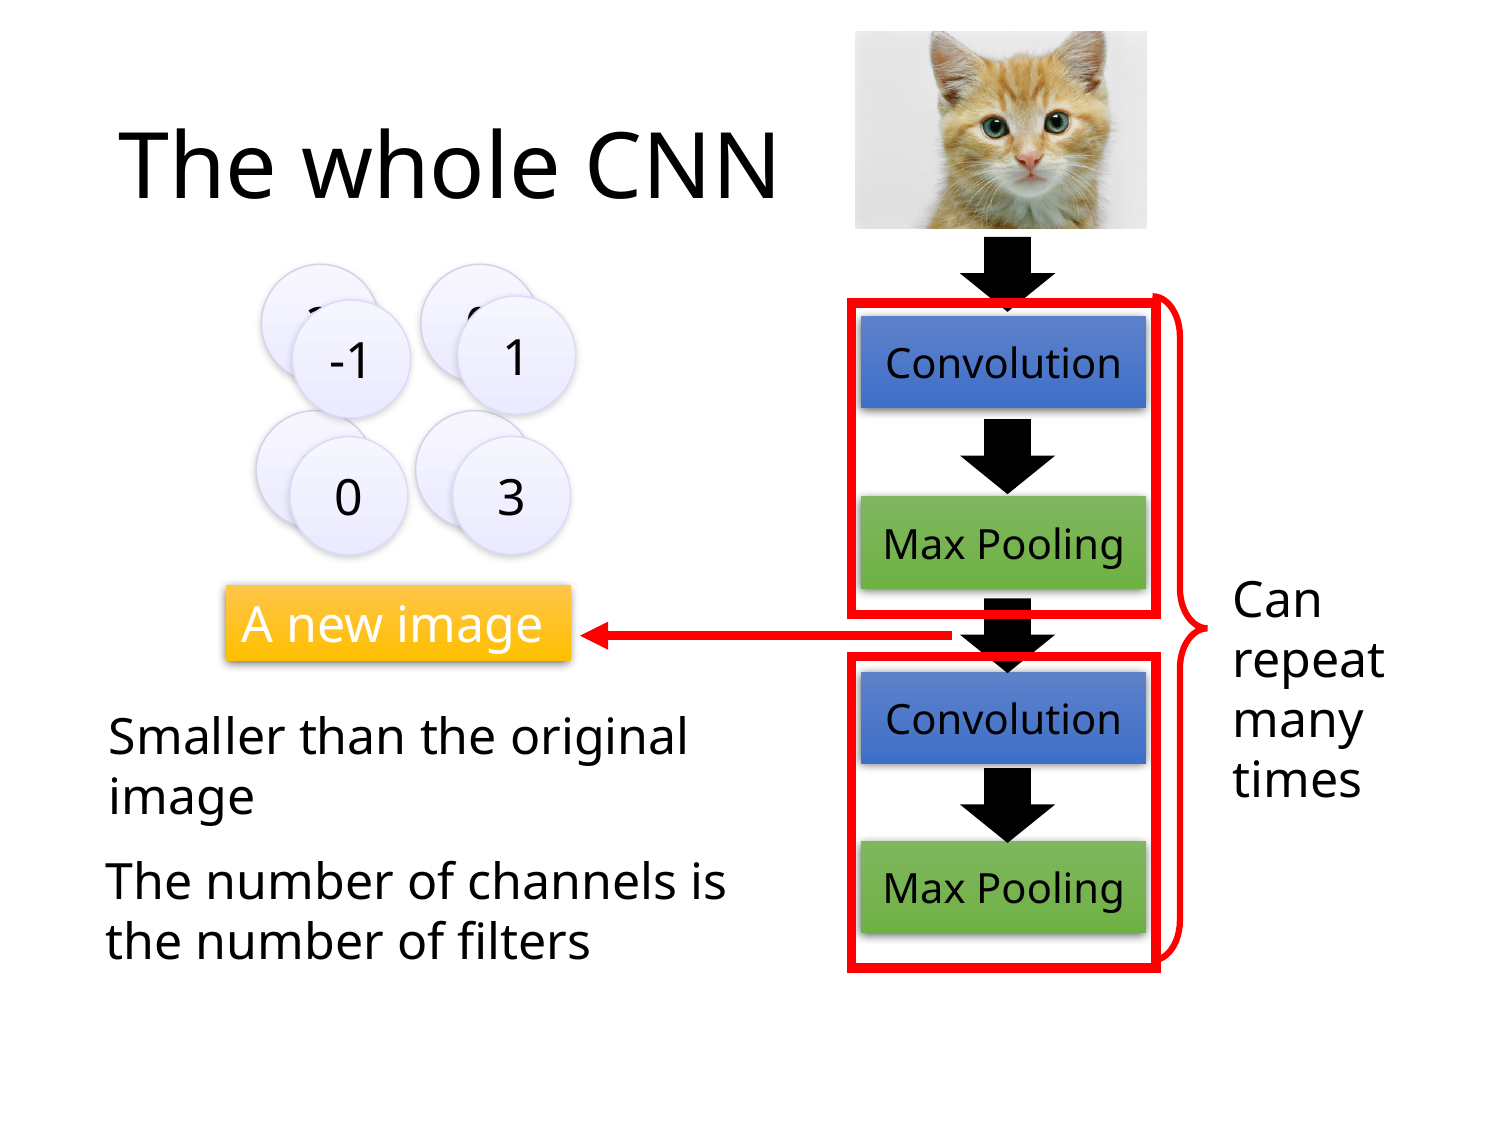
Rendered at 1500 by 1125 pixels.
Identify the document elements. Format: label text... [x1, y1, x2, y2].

text_box Smaller than the original image [94, 697, 792, 833]
text_box [959, 236, 1056, 302]
text_box The number of channels is the number of filters [91, 841, 795, 977]
picture [855, 31, 1147, 229]
text_box [850, 655, 1157, 969]
text_box Can repeat many times [1217, 560, 1496, 815]
text_box [1152, 295, 1208, 961]
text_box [256, 264, 576, 555]
title The whole CNN [103, 59, 1397, 278]
text_box A new image [226, 585, 571, 661]
text_box [850, 302, 1157, 616]
text_box [959, 616, 1056, 655]
